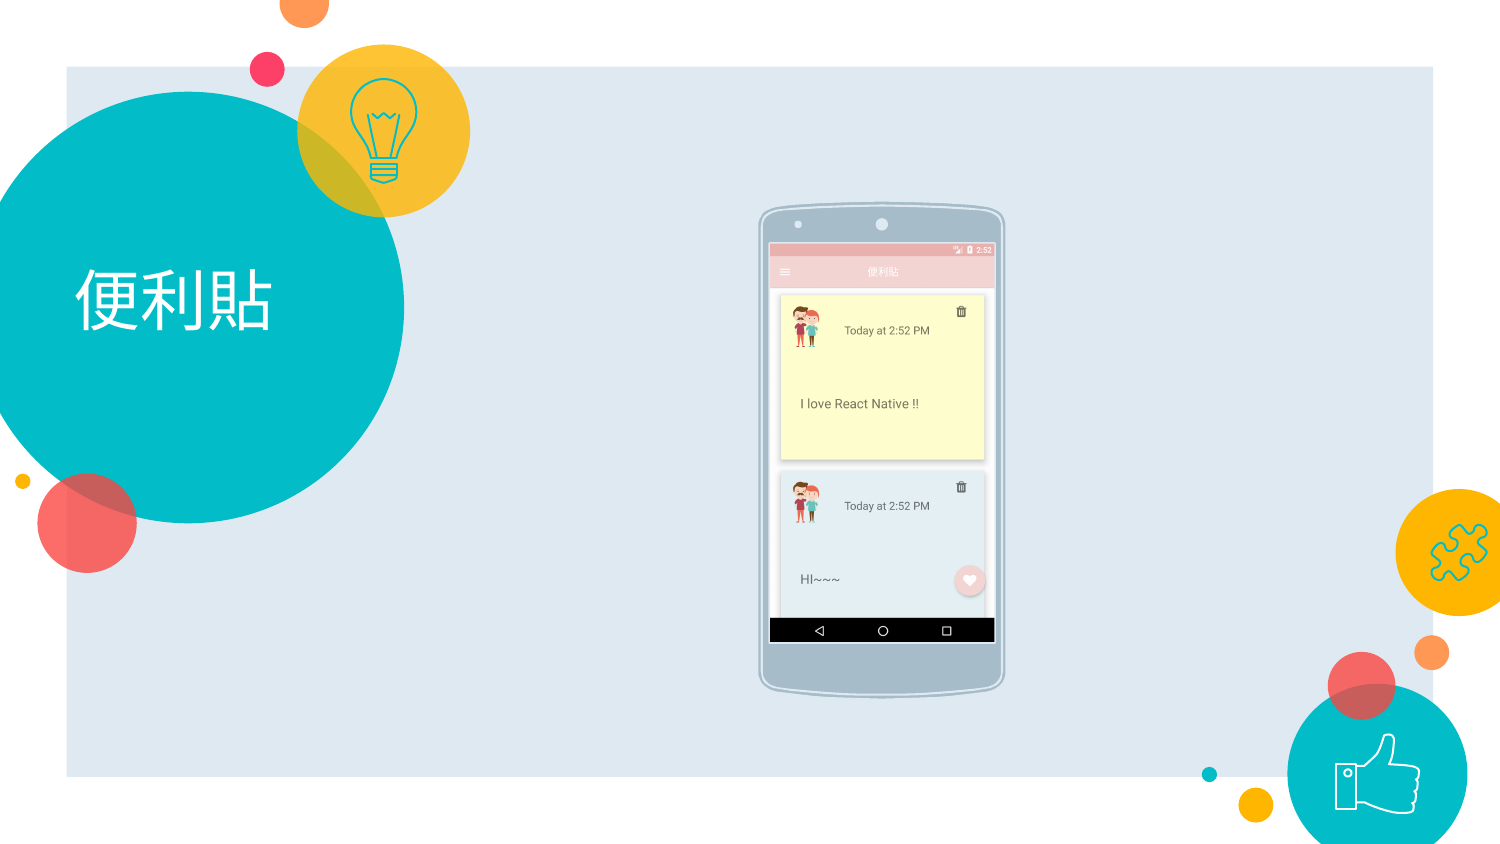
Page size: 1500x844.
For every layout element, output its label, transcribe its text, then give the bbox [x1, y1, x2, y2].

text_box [757, 200, 1007, 700]
title 便利貼 [59, 82, 411, 515]
